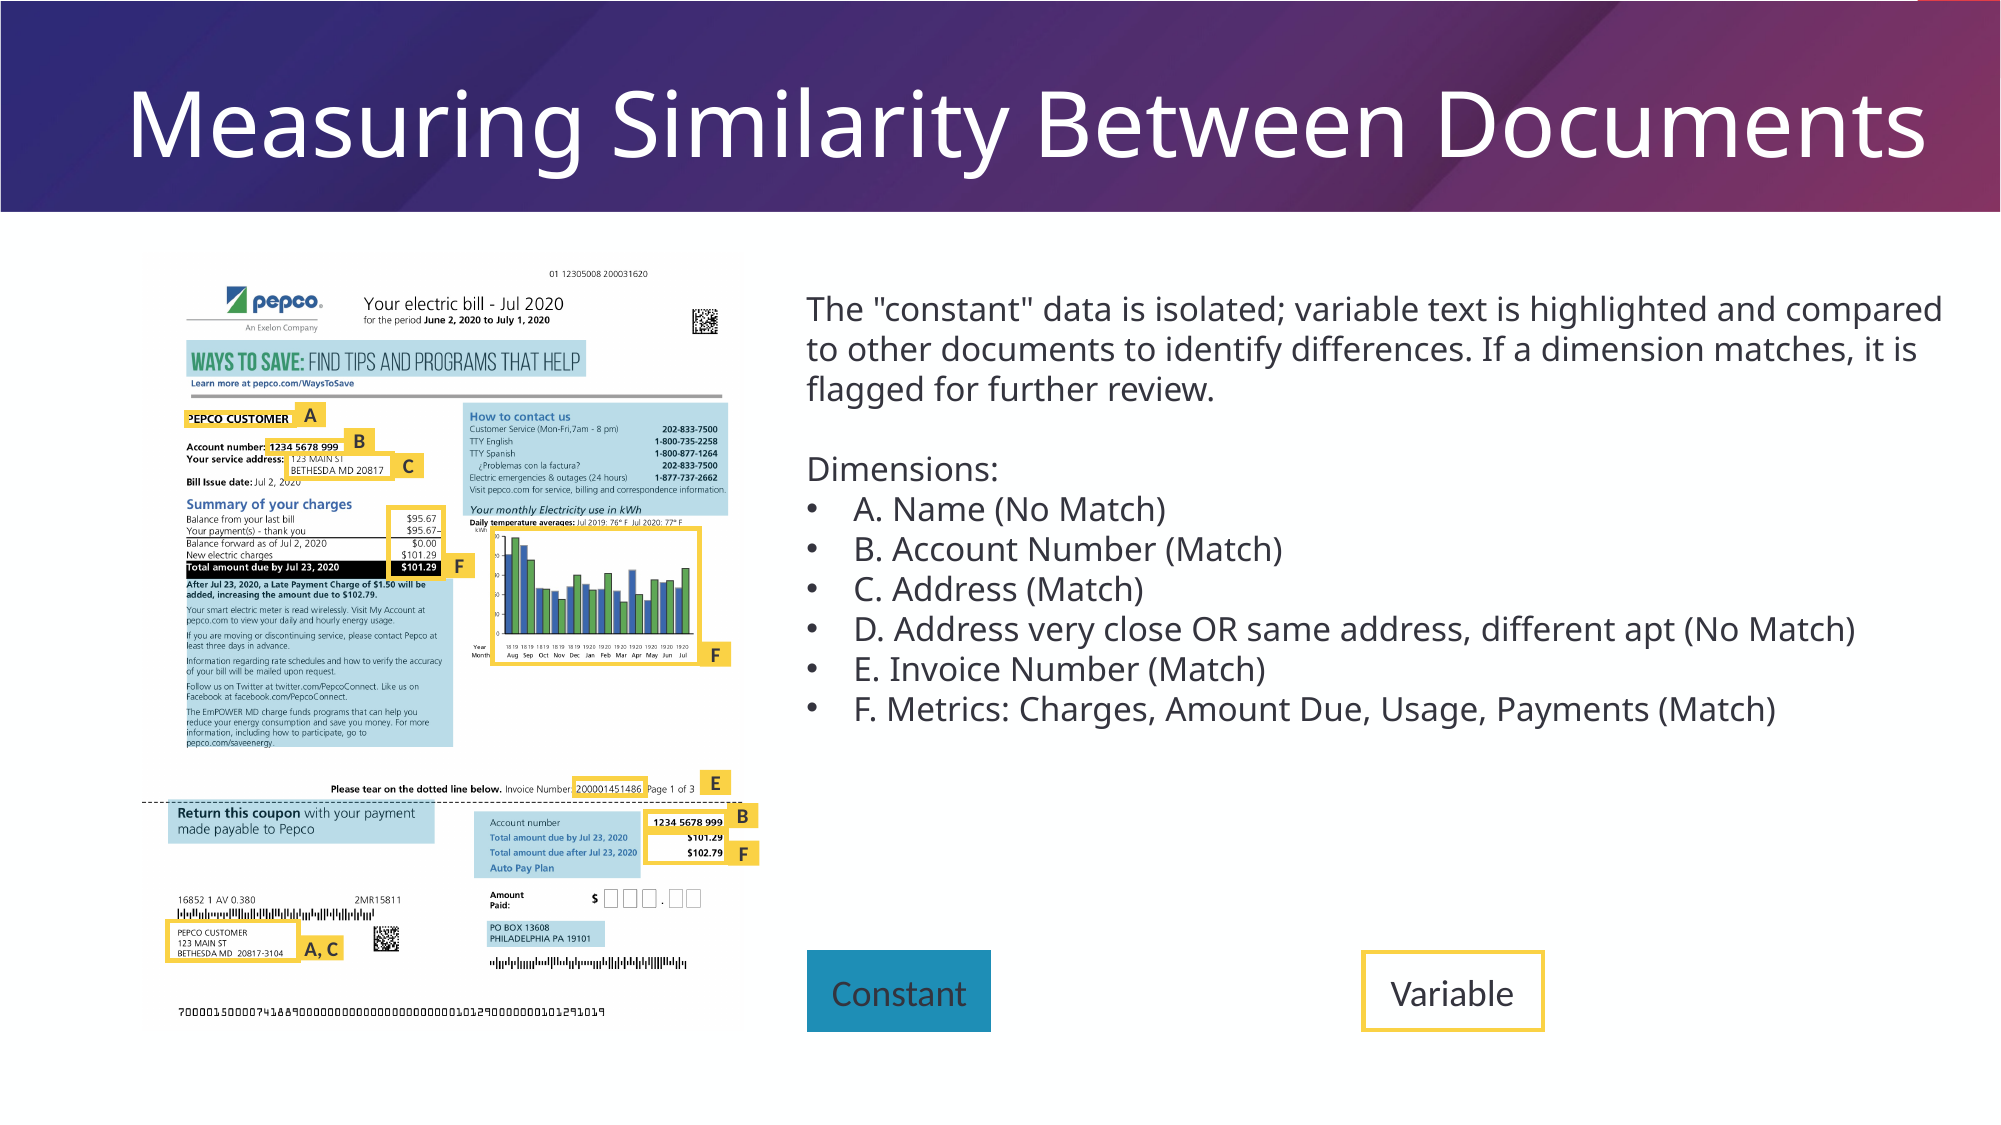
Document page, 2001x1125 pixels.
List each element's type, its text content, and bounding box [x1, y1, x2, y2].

text_box The "constant" data is isolated; variable text is highlighted and compared to other documents to identify differences. If a dimension matches, it is flagged for further review. Dimensions: A. Name (No Match) B. Account Number (Match) C. Address (Match) D. Address very close OR same address, different apt (No Match) E. Invoice Number (Match) F. Metrics: Charges, Amount Due, Usage, Payments (Match) [791, 280, 1987, 775]
text_box [808, 951, 990, 961]
text_box B [744, 803, 759, 829]
text_box [808, 1022, 990, 1031]
picture [2, 1, 2001, 211]
text_box F [744, 840, 760, 866]
list Measuring Similarity Between Documents [22, 70, 2000, 162]
text_box Constant [802, 961, 997, 1022]
text_box [1363, 951, 1544, 961]
text_box [1363, 1022, 1544, 1031]
text_box Variable [1355, 961, 1550, 1022]
picture [142, 252, 744, 1031]
